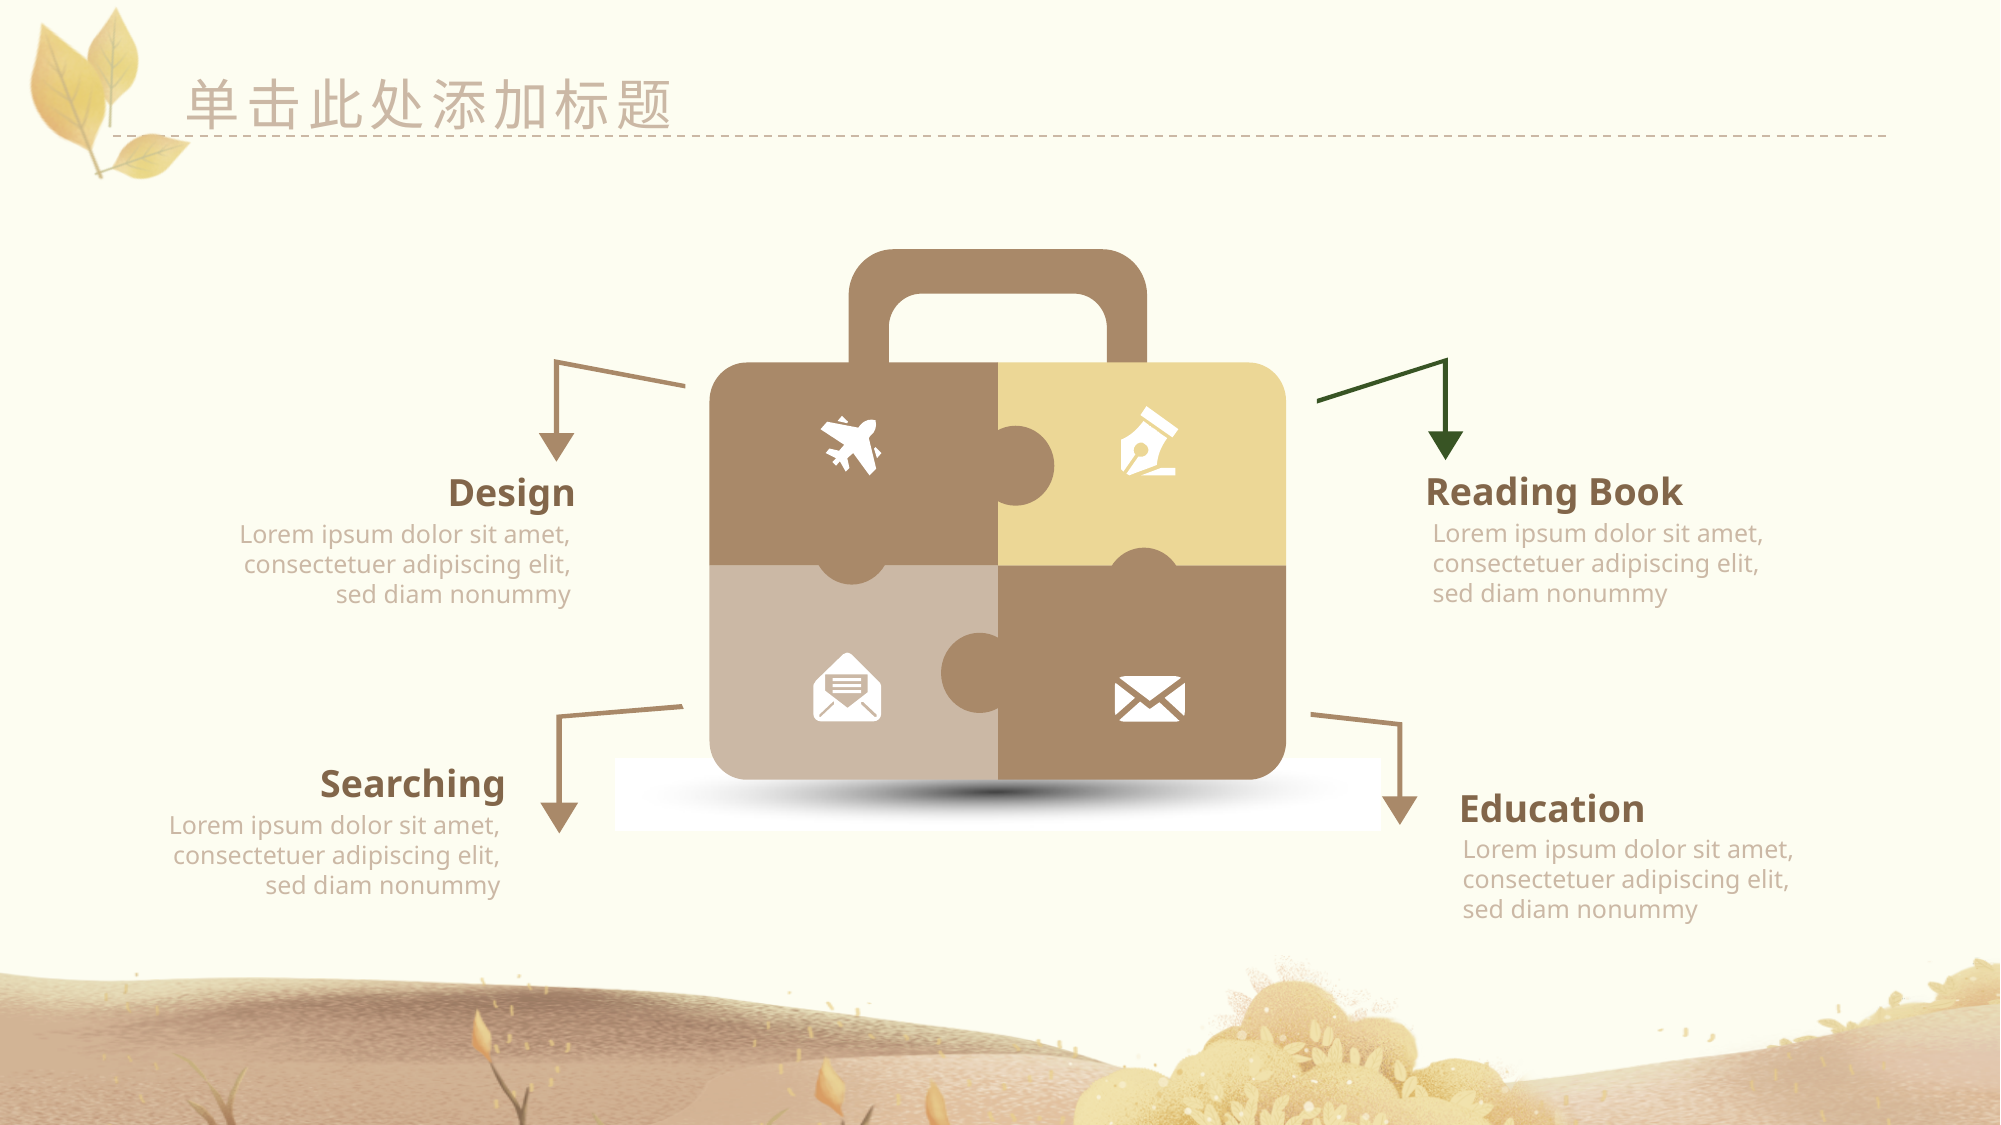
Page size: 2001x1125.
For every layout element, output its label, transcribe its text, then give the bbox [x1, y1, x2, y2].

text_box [538, 359, 686, 462]
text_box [709, 249, 1287, 780]
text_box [1316, 357, 1464, 461]
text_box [201, 461, 587, 617]
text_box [1310, 711, 1418, 825]
picture [0, 859, 2000, 1125]
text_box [1447, 777, 1833, 933]
text_box 单击此处添加标题 [169, 62, 688, 144]
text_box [540, 704, 684, 834]
picture [615, 758, 1381, 831]
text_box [131, 752, 516, 908]
picture [0, 0, 258, 225]
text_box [1417, 461, 1802, 616]
